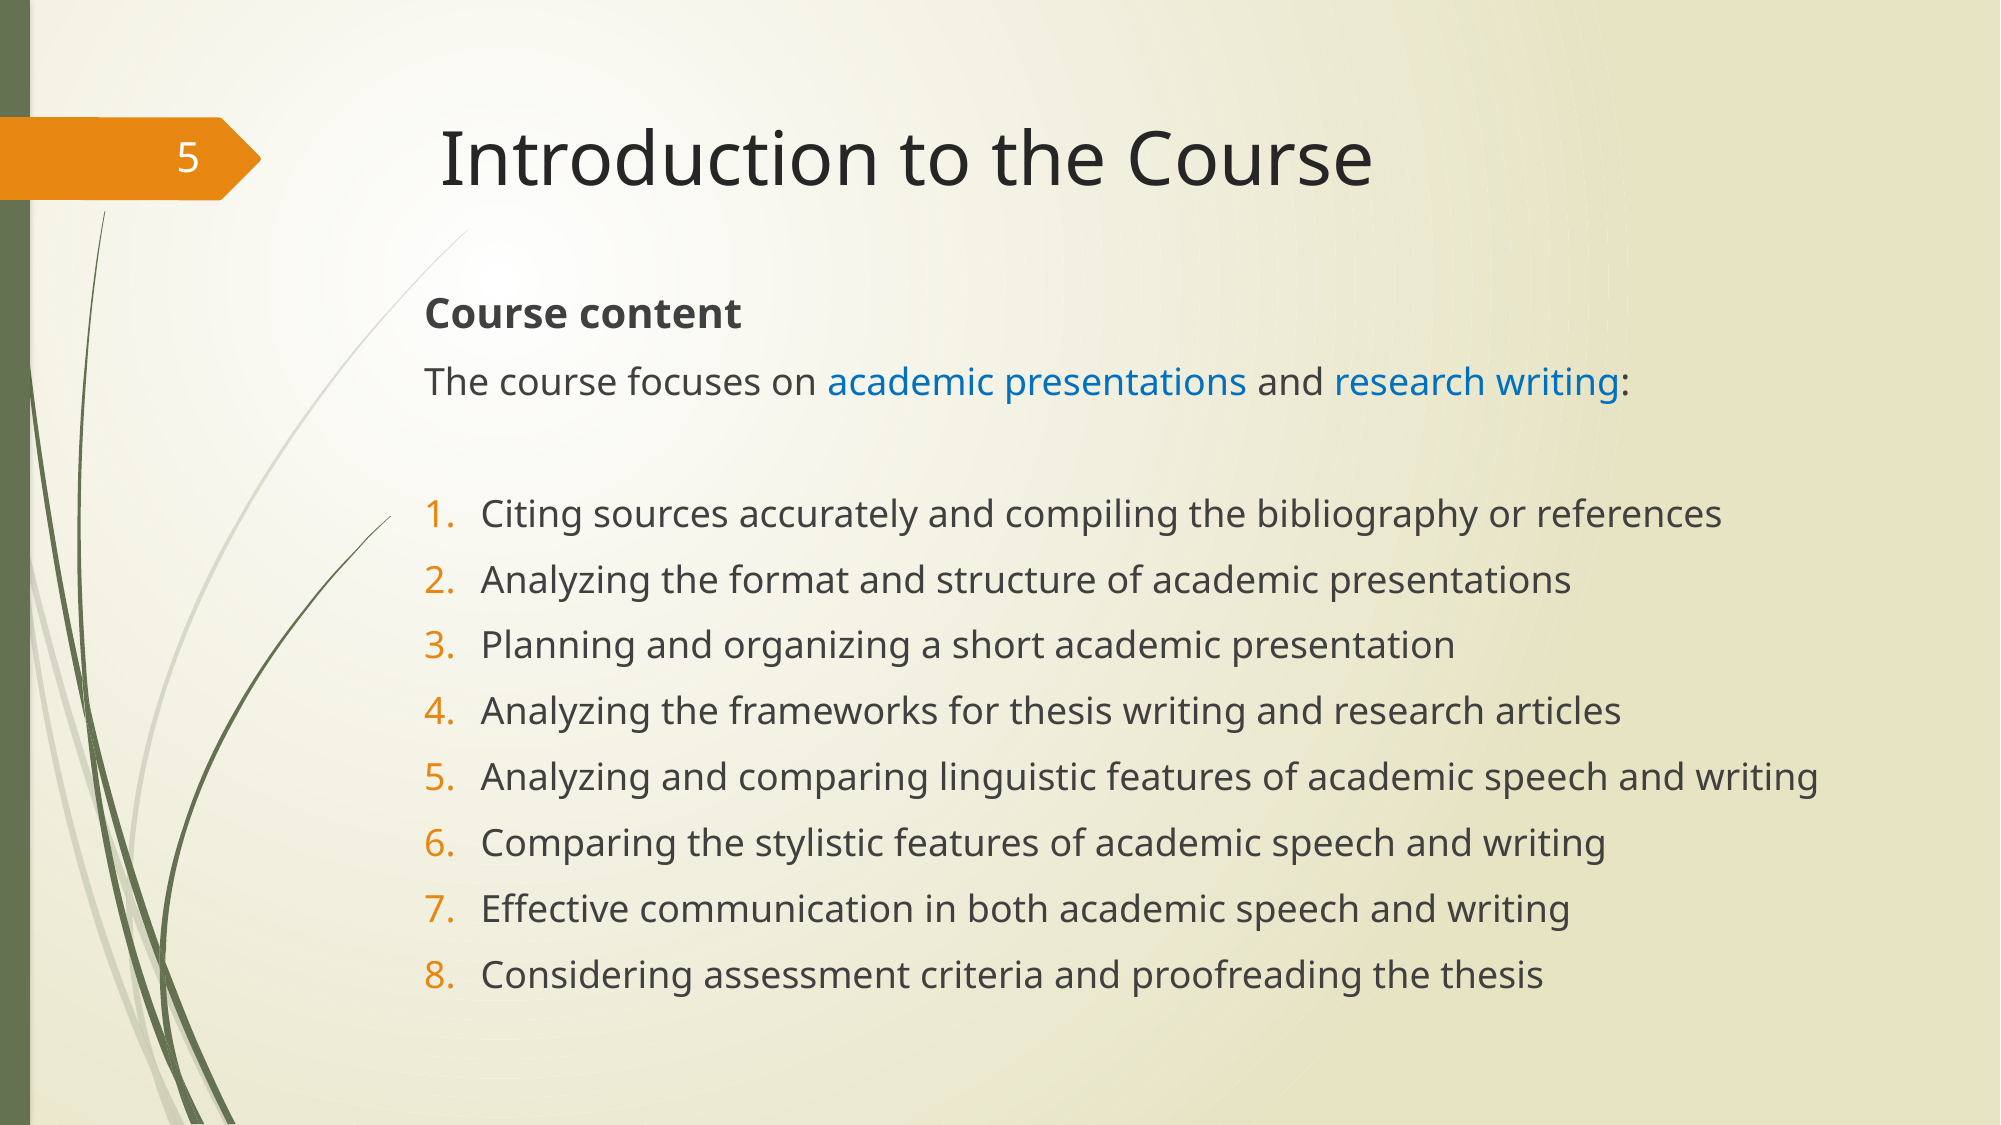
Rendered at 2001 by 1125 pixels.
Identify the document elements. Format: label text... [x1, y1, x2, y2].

list Course content The course focuses on academic presentations and research writing: Citing sources accurately and compiling the bibliography or references Analyzing the format and structure of academic presentations Planning and organizing a short academic presentation Analyzing the frameworks for thesis writing and research articles Analyzing and comparing linguistic features of academic speech and writing Comparing the stylistic features of academic speech and writing Effective communication in both academic speech and writing Considering assessment criteria and proofreading the thesis [409, 279, 1917, 1052]
slide_number 5 [87, 129, 216, 190]
title Introduction to the Course [425, 102, 1888, 279]
